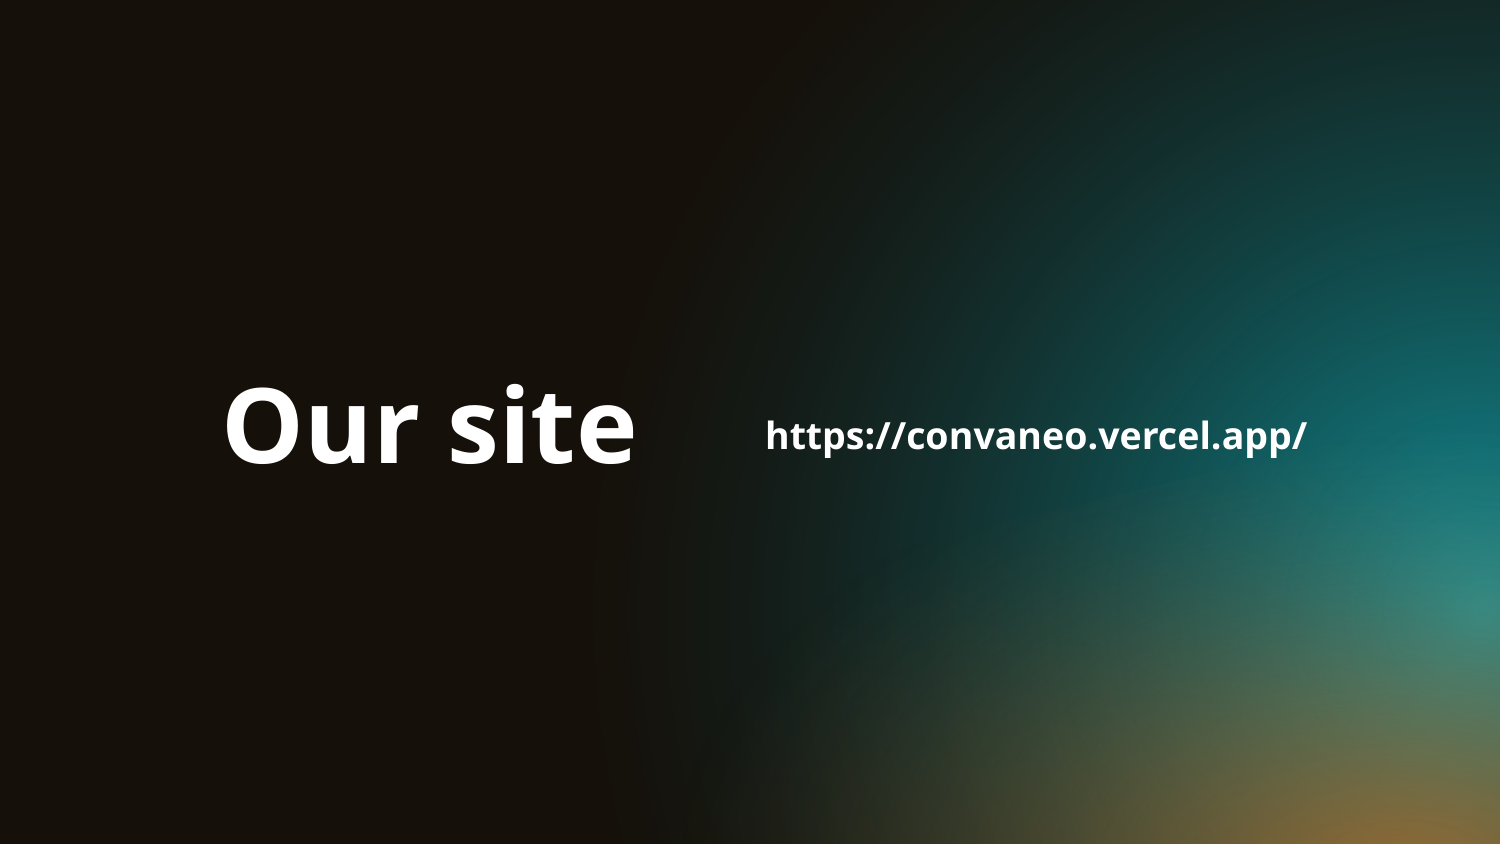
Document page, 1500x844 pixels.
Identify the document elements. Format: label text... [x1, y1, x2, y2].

title Our site [206, 288, 810, 556]
title https://convaneo.vercel.app/ [750, 301, 1353, 569]
picture [495, 0, 1500, 844]
